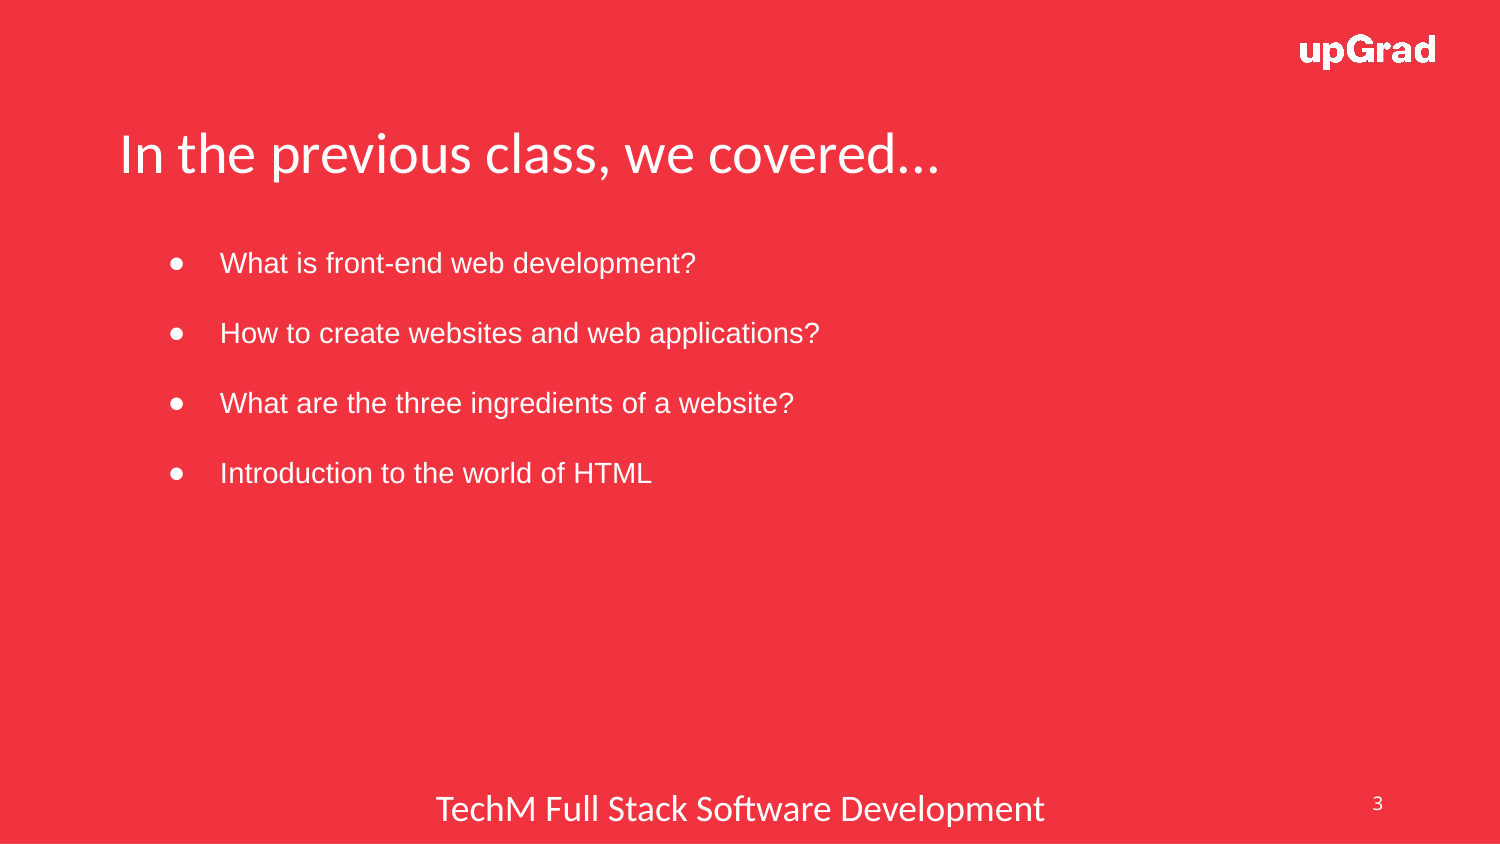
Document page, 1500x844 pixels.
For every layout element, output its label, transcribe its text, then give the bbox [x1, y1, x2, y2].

text_box What is front-end web development? How to create websites and web applications? What are the three ingredients of a website? Introduction to the world of HTML [130, 229, 1338, 706]
picture [1300, 34, 1435, 70]
footer TechM Full Stack Software Development [420, 782, 1092, 827]
text_box In the previous class, we covered... [104, 107, 1164, 194]
slide_number 3 [1092, 782, 1399, 827]
